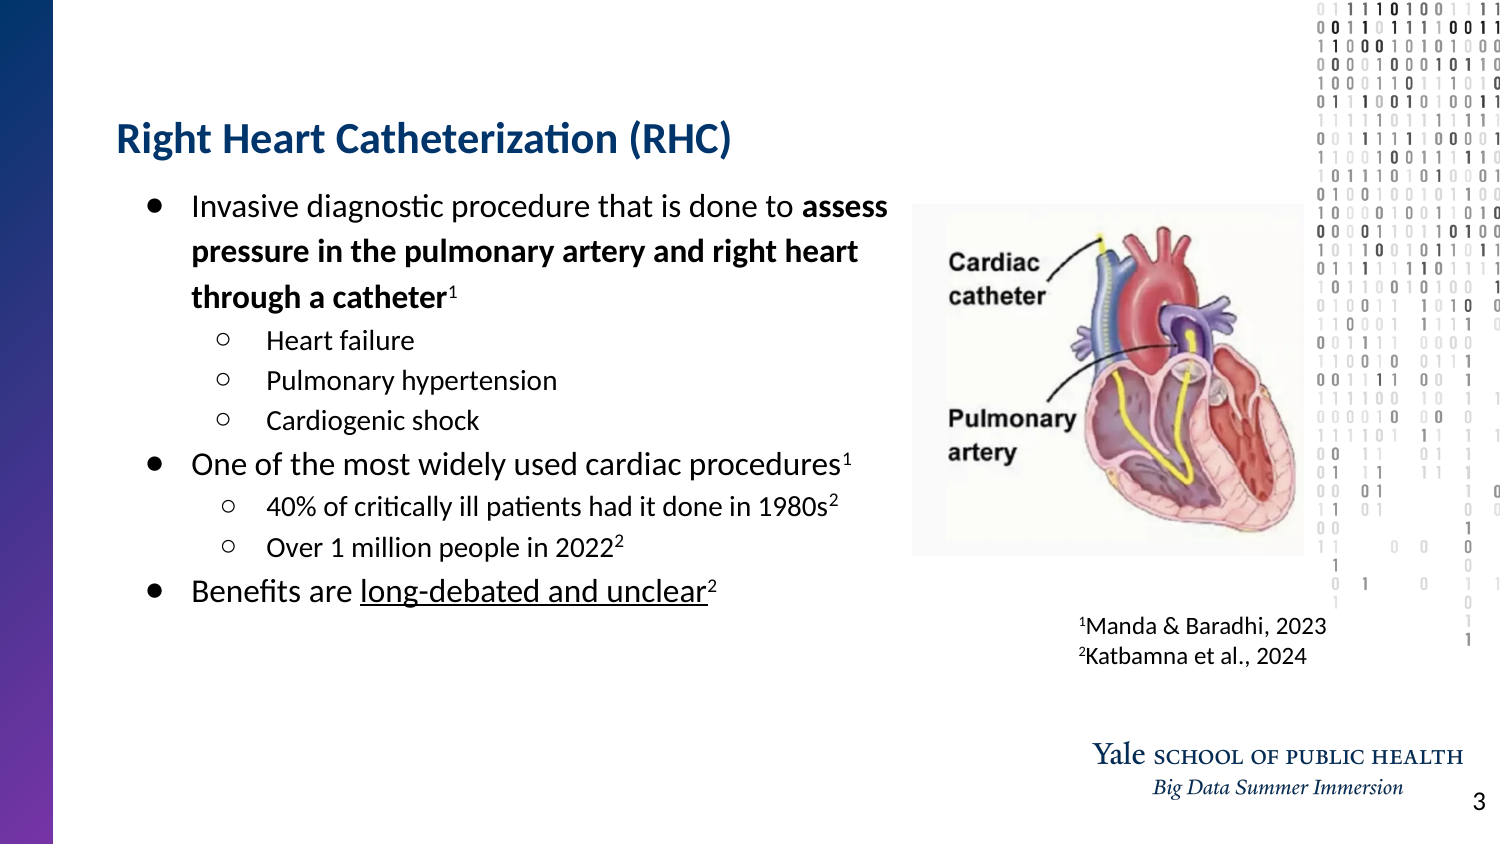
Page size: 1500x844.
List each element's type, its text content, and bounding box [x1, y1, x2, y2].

picture [1310, 0, 1500, 594]
picture [912, 200, 1304, 557]
picture [1092, 741, 1463, 800]
slide_number ‹#› [1403, 779, 1494, 844]
list Invasive diagnostic procedure that is done to assess pressure in the pulmonary artery and right heart through a catheter1 Heart failure Pulmonary hypertension Cardiogenic shock One of the most widely used cardiac procedures1 40% of critically ill patients had it done in 1980s2 Over 1 million people in 20222 Benefits are long-debated and unclear2 [108, 174, 903, 686]
title Right Heart Catheterization (RHC) [108, 73, 784, 167]
text_box 1Manda & Baradhi, 2023 2Katbamna et al., 2024 [1063, 594, 1500, 685]
